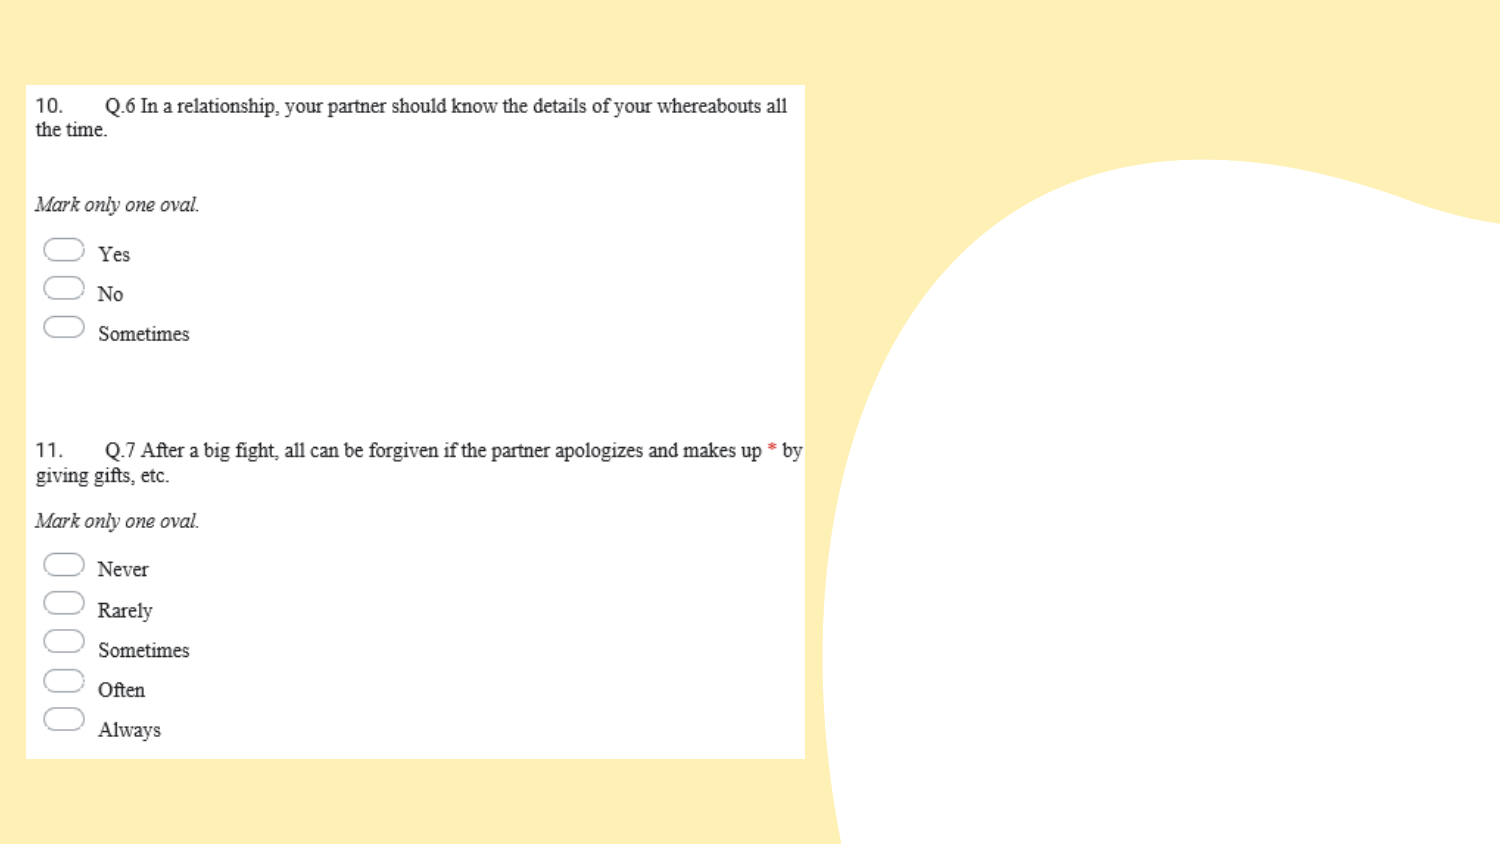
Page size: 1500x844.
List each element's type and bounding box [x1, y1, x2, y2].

picture [26, 84, 805, 759]
